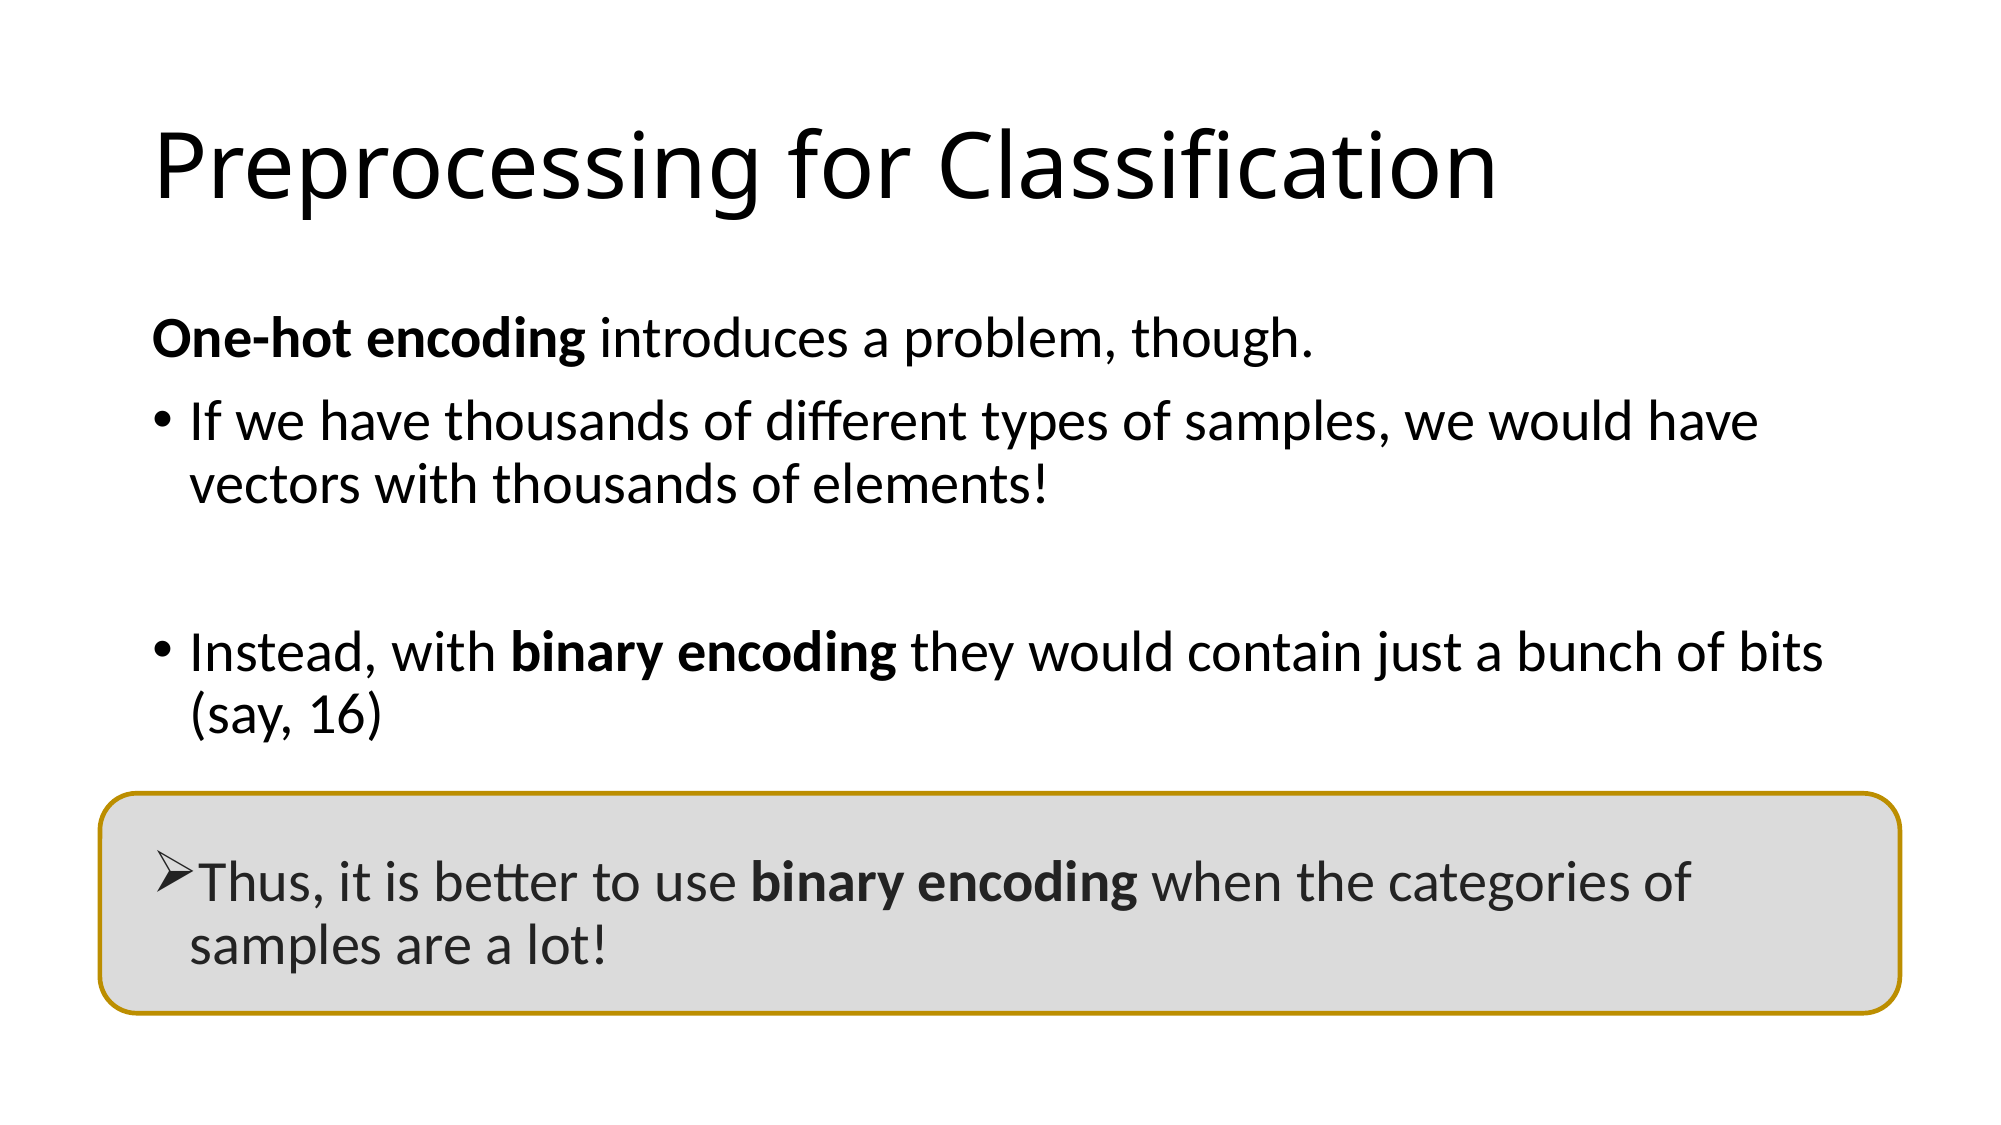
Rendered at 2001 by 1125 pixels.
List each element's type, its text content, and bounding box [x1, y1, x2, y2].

title Preprocessing for Classification [137, 59, 1863, 278]
list One-hot encoding introduces a problem, though. If we have thousands of different types of samples, we would have vectors with thousands of elements! Instead, with binary encoding they would contain just a bunch of bits (say, 16) Thus, it is better to use binary encoding when the categories of samples are a lot! [137, 299, 1863, 792]
text_box [98, 792, 1901, 1015]
